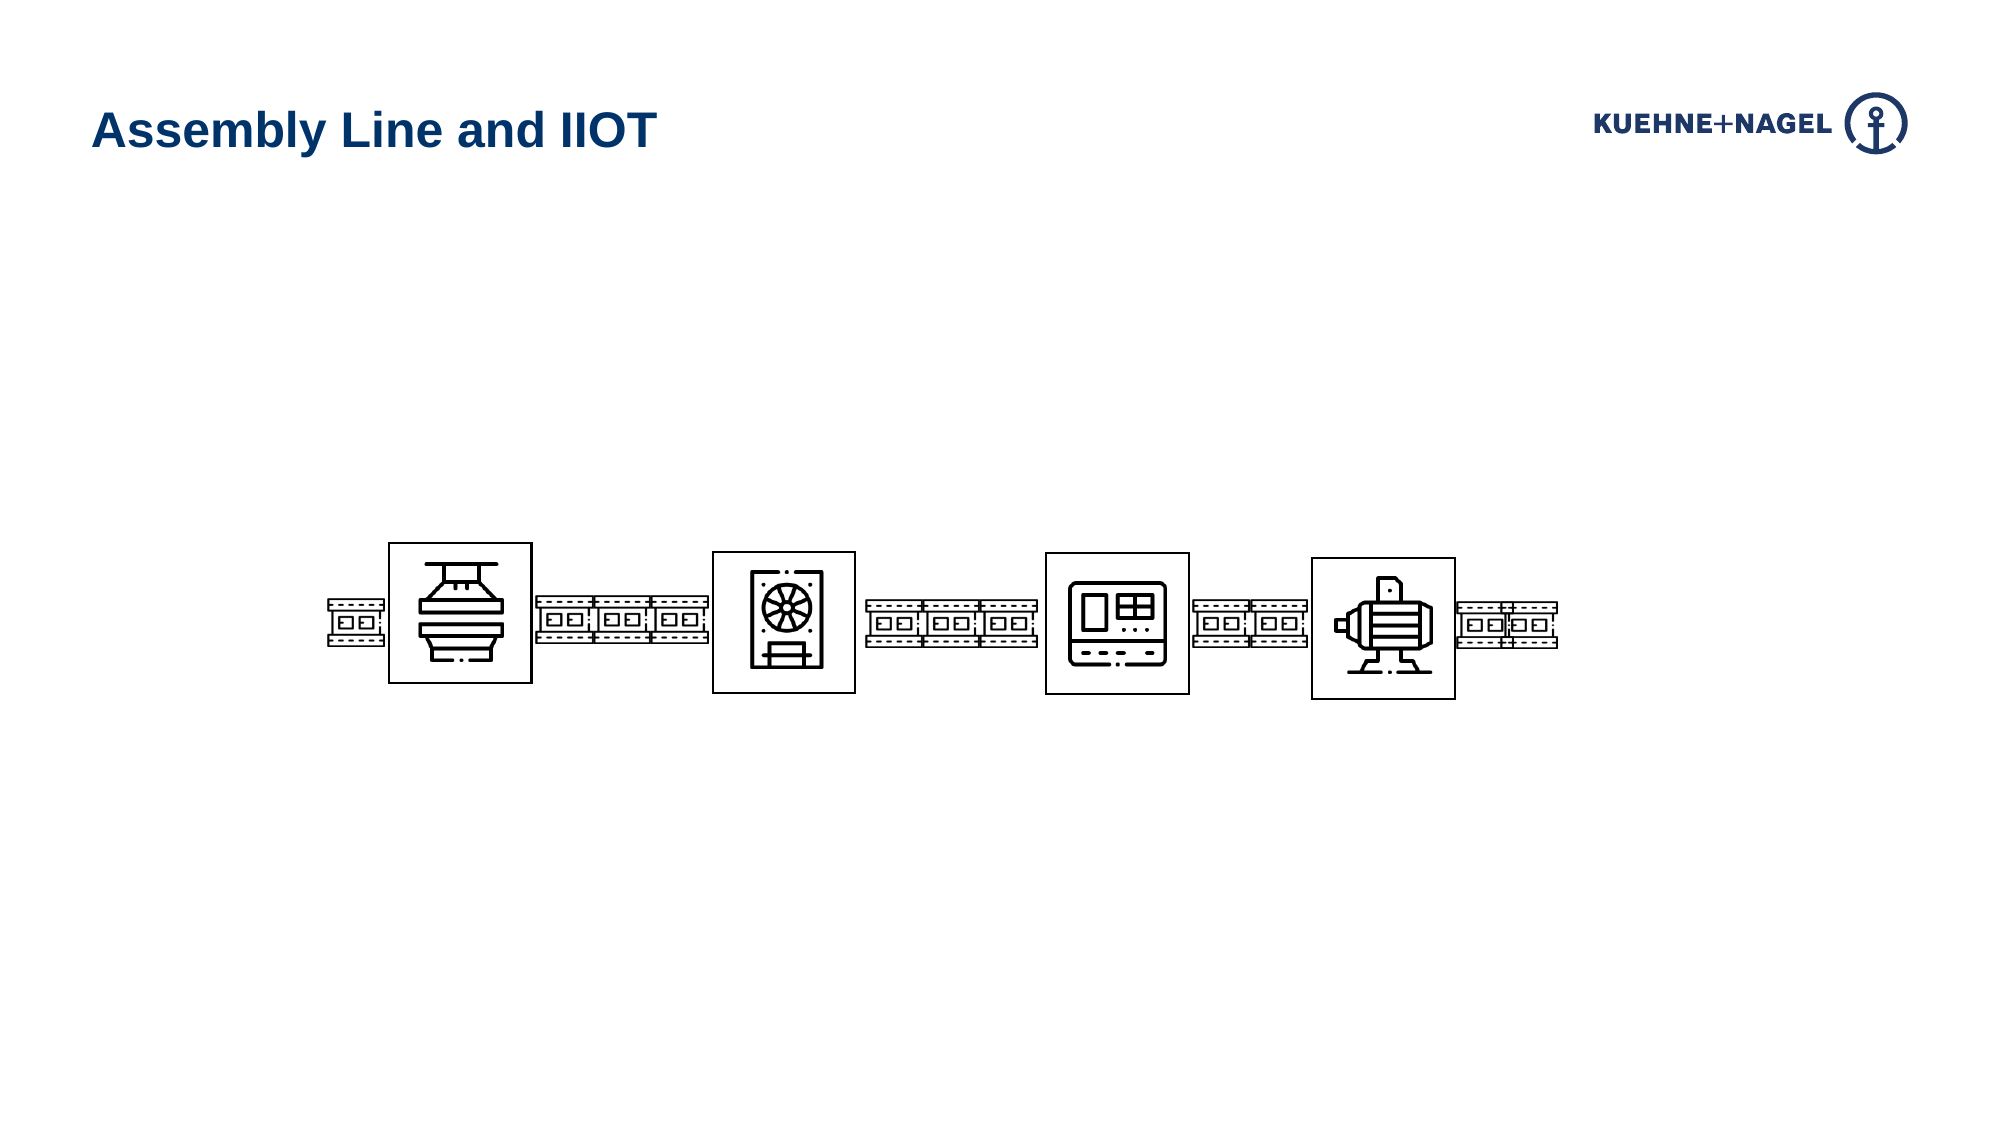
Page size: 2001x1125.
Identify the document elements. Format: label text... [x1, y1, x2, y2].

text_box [327, 542, 1455, 699]
list Assembly Line and IIOT [90, 90, 1455, 233]
picture [1457, 596, 1558, 654]
